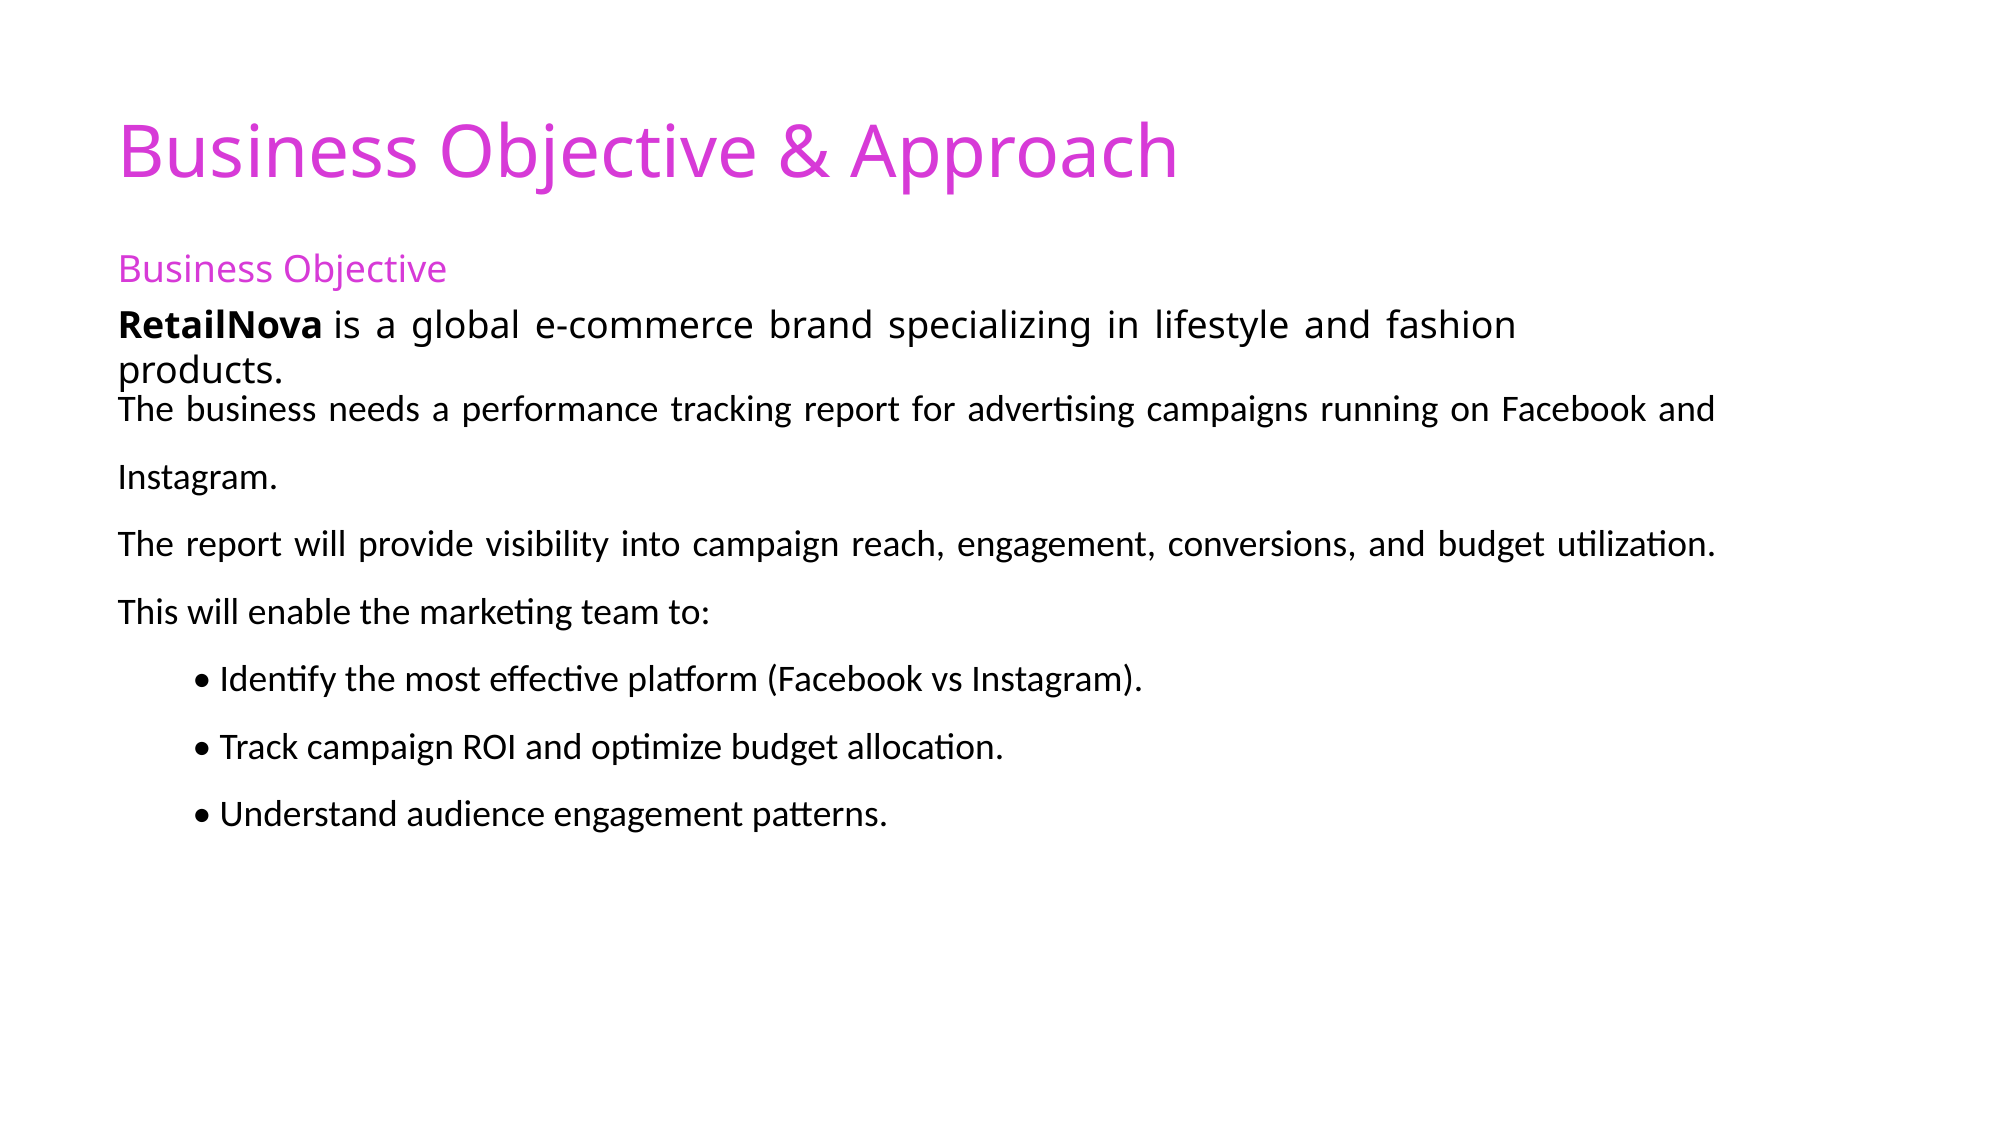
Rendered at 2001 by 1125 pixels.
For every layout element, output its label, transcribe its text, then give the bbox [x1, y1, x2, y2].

text_box RetailNova is a global e-commerce brand specializing in lifestyle and fashion products. [102, 293, 1533, 354]
text_box Business Objective [102, 224, 558, 293]
text_box Business Objective & Approach [102, 92, 1214, 199]
text_box The business needs a performance tracking report for advertising campaigns running on Facebook and Instagram. The report will provide visibility into campaign reach, engagement, conversions, and budget utilization. This will enable the marketing team to: • Identify the most effective platform (Facebook vs Instagram). • Track campaign ROI and optimize budget allocation. • Understand audience engagement patterns. [102, 354, 1733, 842]
